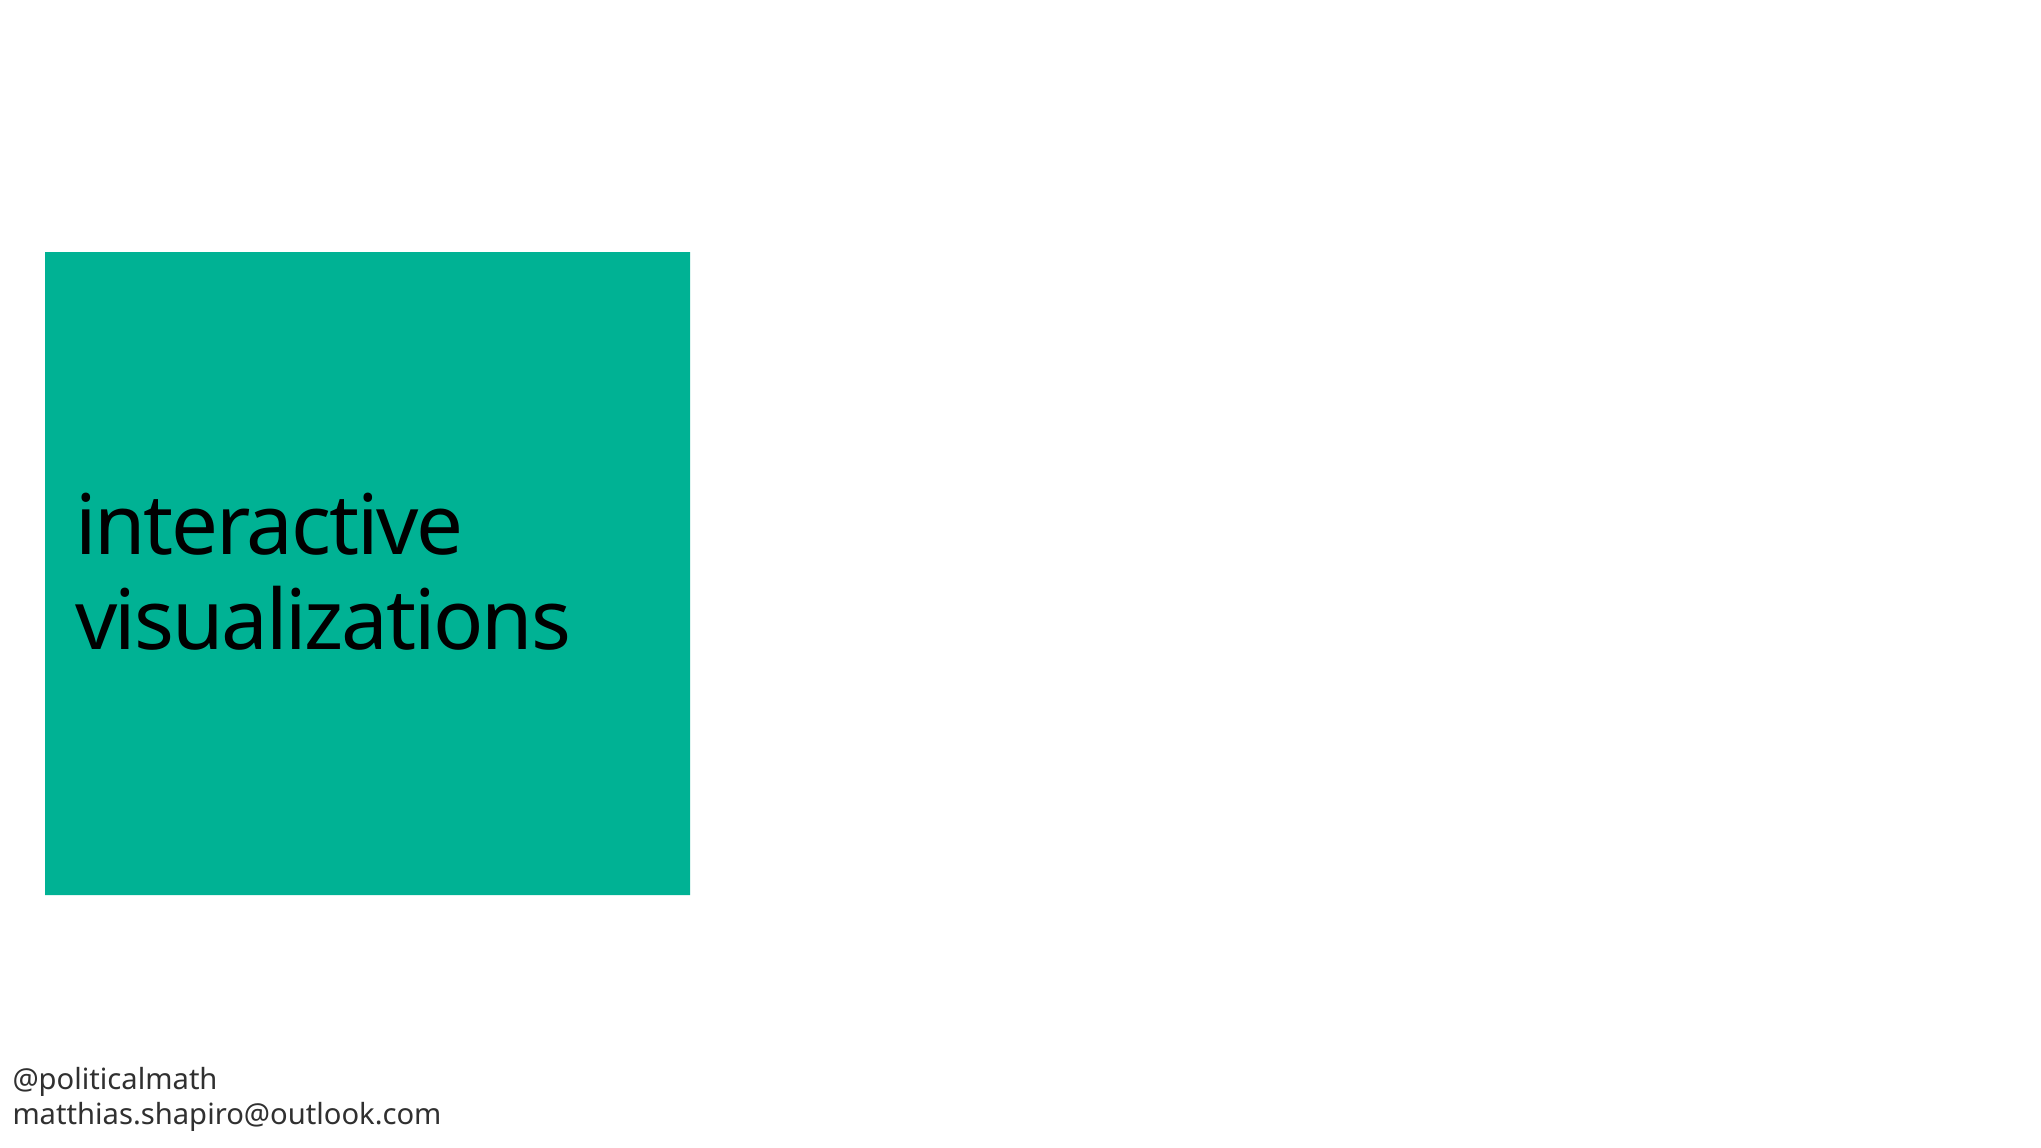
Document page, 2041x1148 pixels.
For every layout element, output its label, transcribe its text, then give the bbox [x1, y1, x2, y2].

title interactive visualizations [45, 252, 691, 896]
